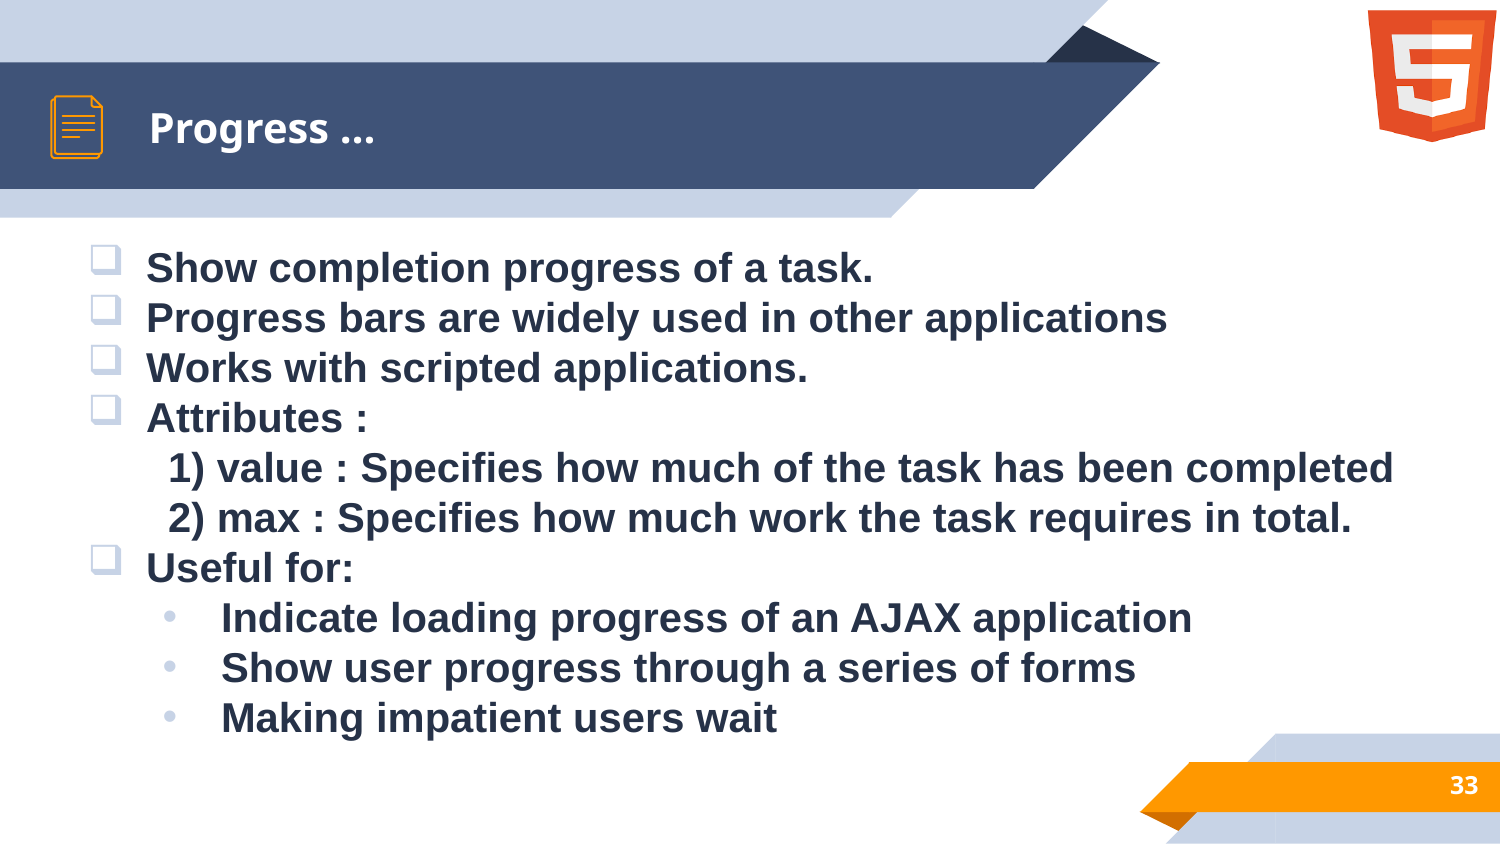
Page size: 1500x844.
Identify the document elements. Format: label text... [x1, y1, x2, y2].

slide_number 33 [1249, 760, 1494, 813]
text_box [50, 96, 103, 159]
title Progress … [133, 64, 997, 190]
list Show completion progress of a task. Progress bars are widely used in other applications Works with scripted applications. Attributes : 1) value : Specifies how much of the task has been completed 2) max : Specifies how much work the task requires in total. Useful for: Indicate loading progress of an AJAX application Show user progress through a series of forms Making impatient users wait [0, 308, 1481, 674]
picture [1365, 8, 1500, 144]
